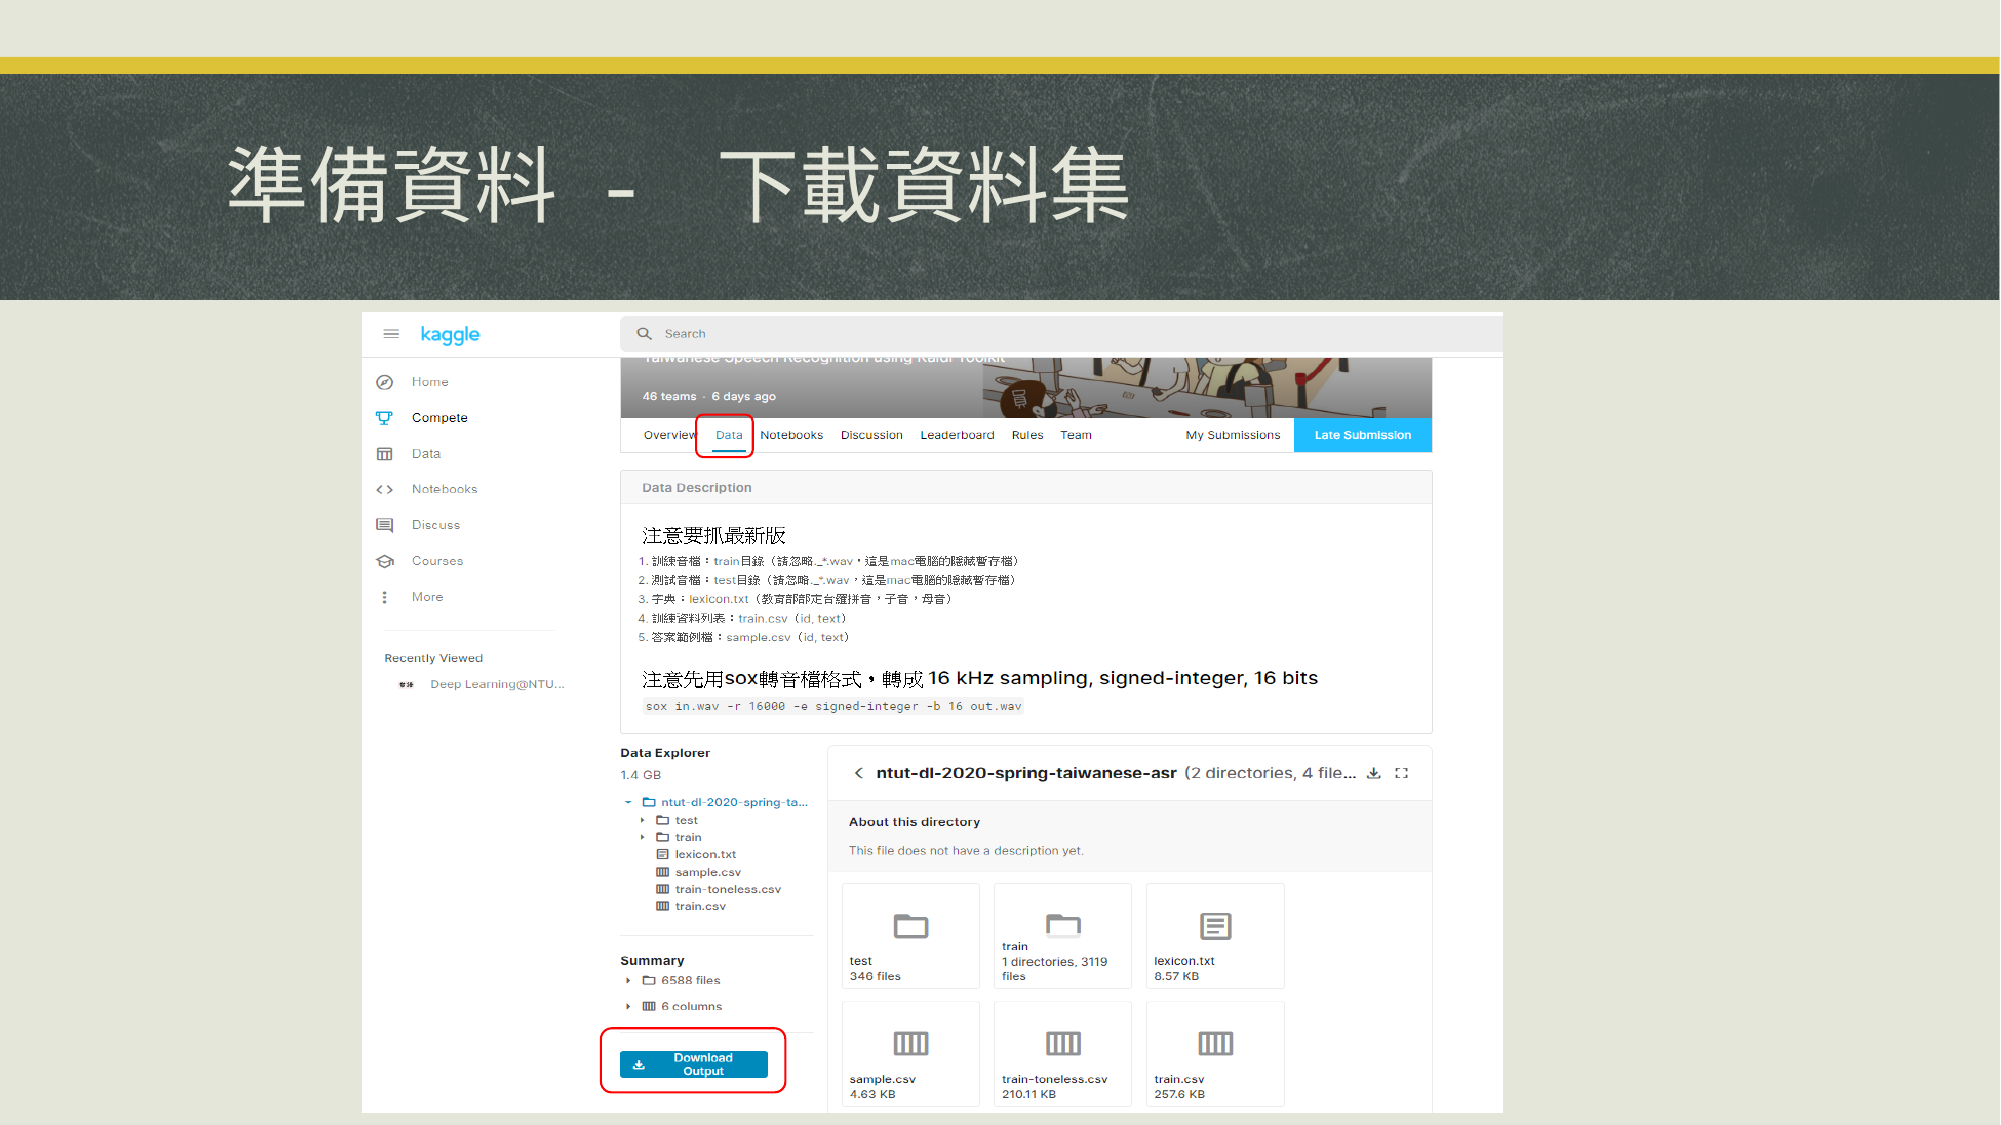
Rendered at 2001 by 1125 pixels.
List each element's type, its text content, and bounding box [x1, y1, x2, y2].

picture [362, 312, 1503, 1113]
title 準備資料 - 下載資料集 [210, 76, 1790, 300]
picture [0, 74, 2000, 300]
